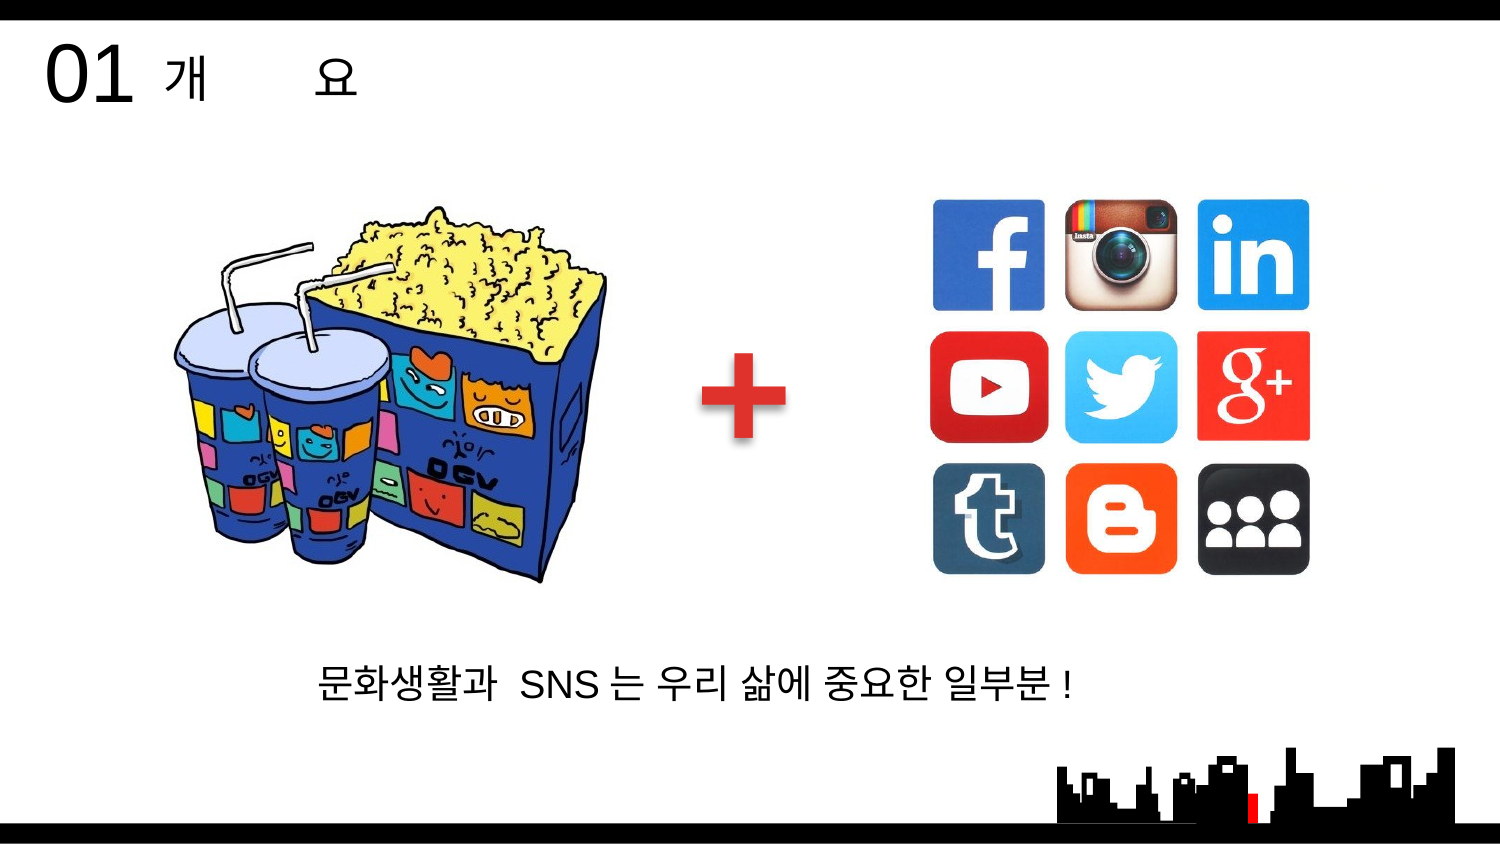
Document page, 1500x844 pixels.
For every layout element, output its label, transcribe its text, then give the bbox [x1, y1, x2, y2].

picture [835, 180, 1404, 592]
text_box [0, 823, 1500, 844]
text_box 개 요 [174, 39, 381, 116]
picture [146, 169, 620, 592]
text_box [1056, 747, 1456, 828]
text_box 01 [29, 11, 174, 127]
text_box 문화생활과 SNS는 우리 삶에 중요한 일부분! [302, 651, 1186, 715]
text_box + [624, 277, 830, 495]
text_box [0, 0, 1500, 21]
